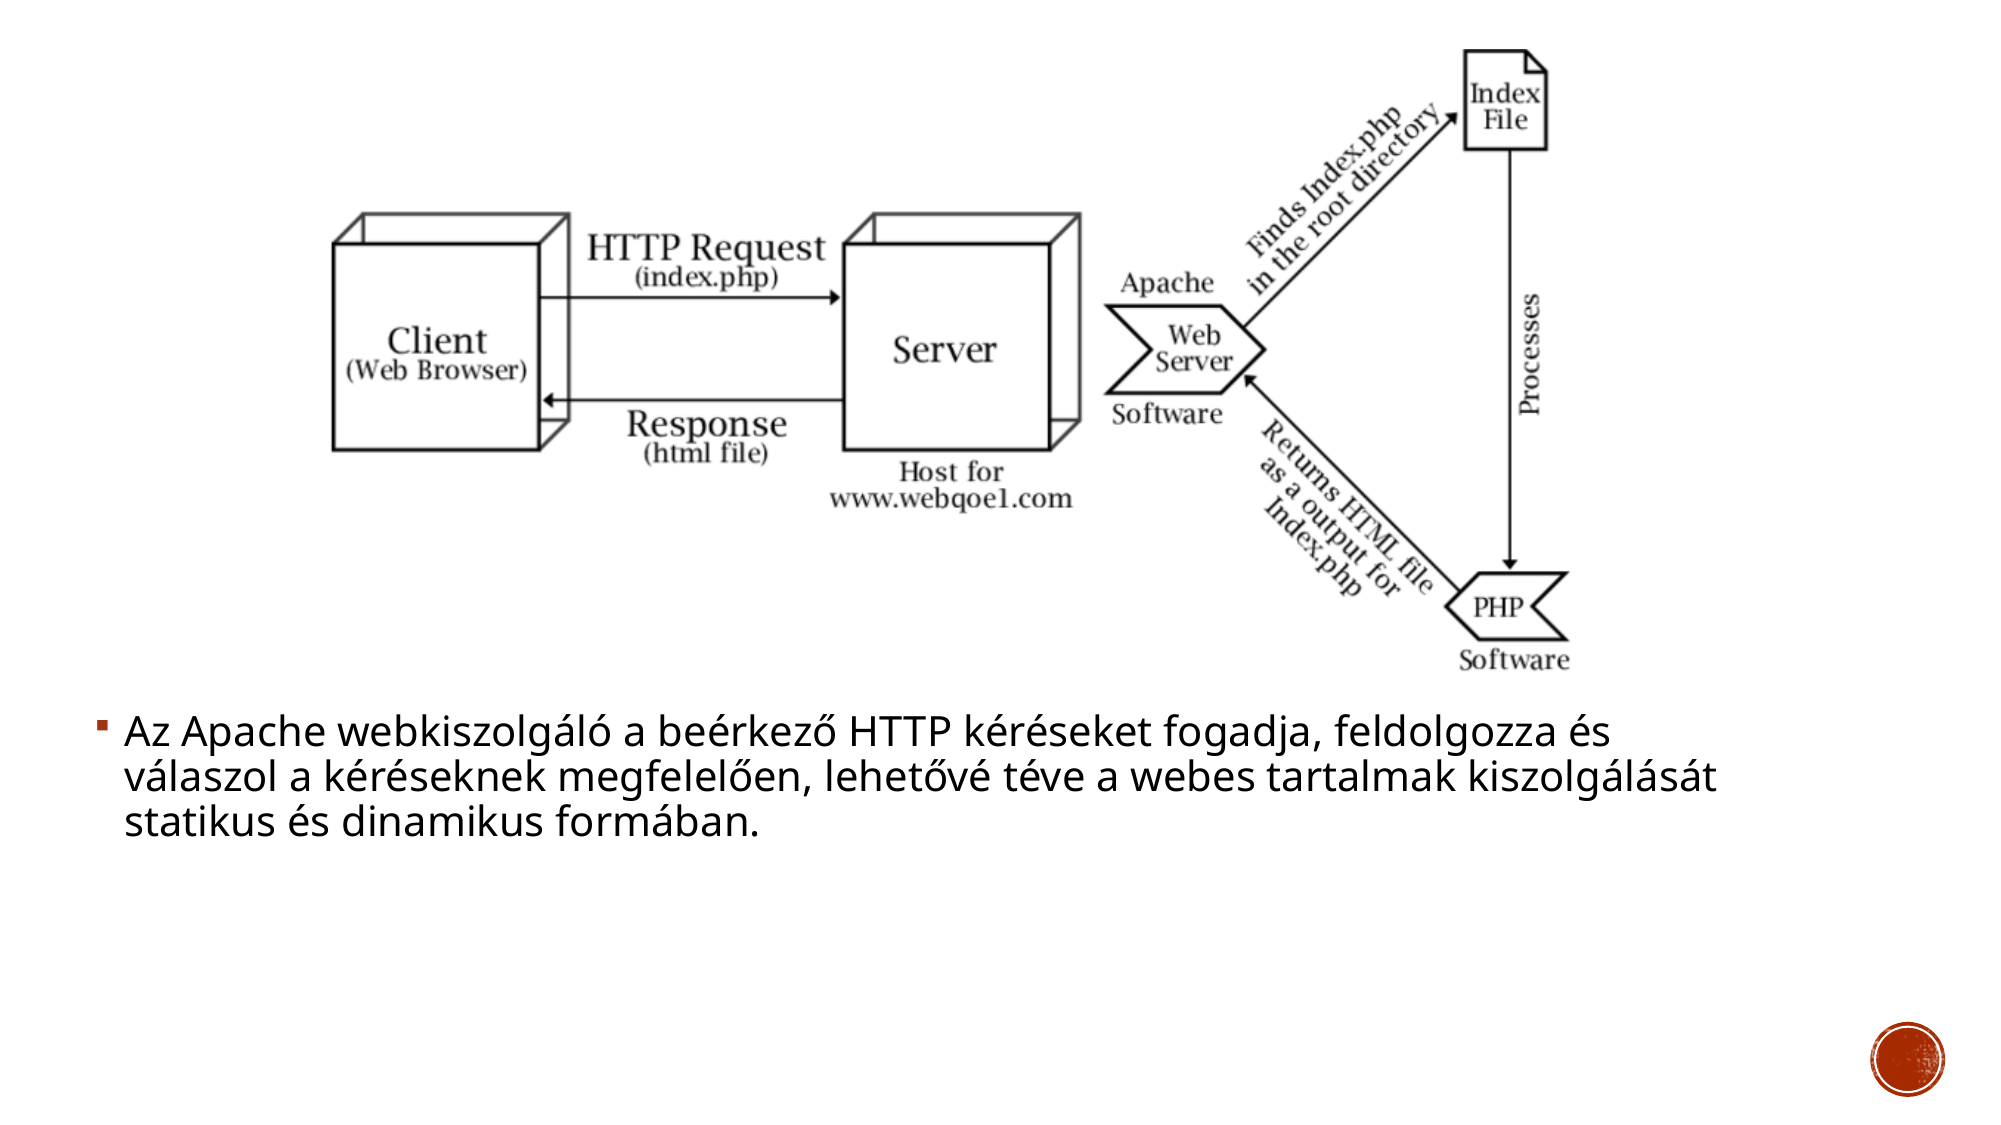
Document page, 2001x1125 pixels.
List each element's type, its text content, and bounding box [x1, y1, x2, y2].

picture [329, 50, 1584, 677]
list Az Apache webkiszolgáló a beérkező HTTP kéréseket fogadja, feldolgozza és válaszol a kéréseknek megfelelően, lehetővé téve a webes tartalmak kiszolgálását statikus és dinamikus formában. [79, 703, 1742, 1125]
